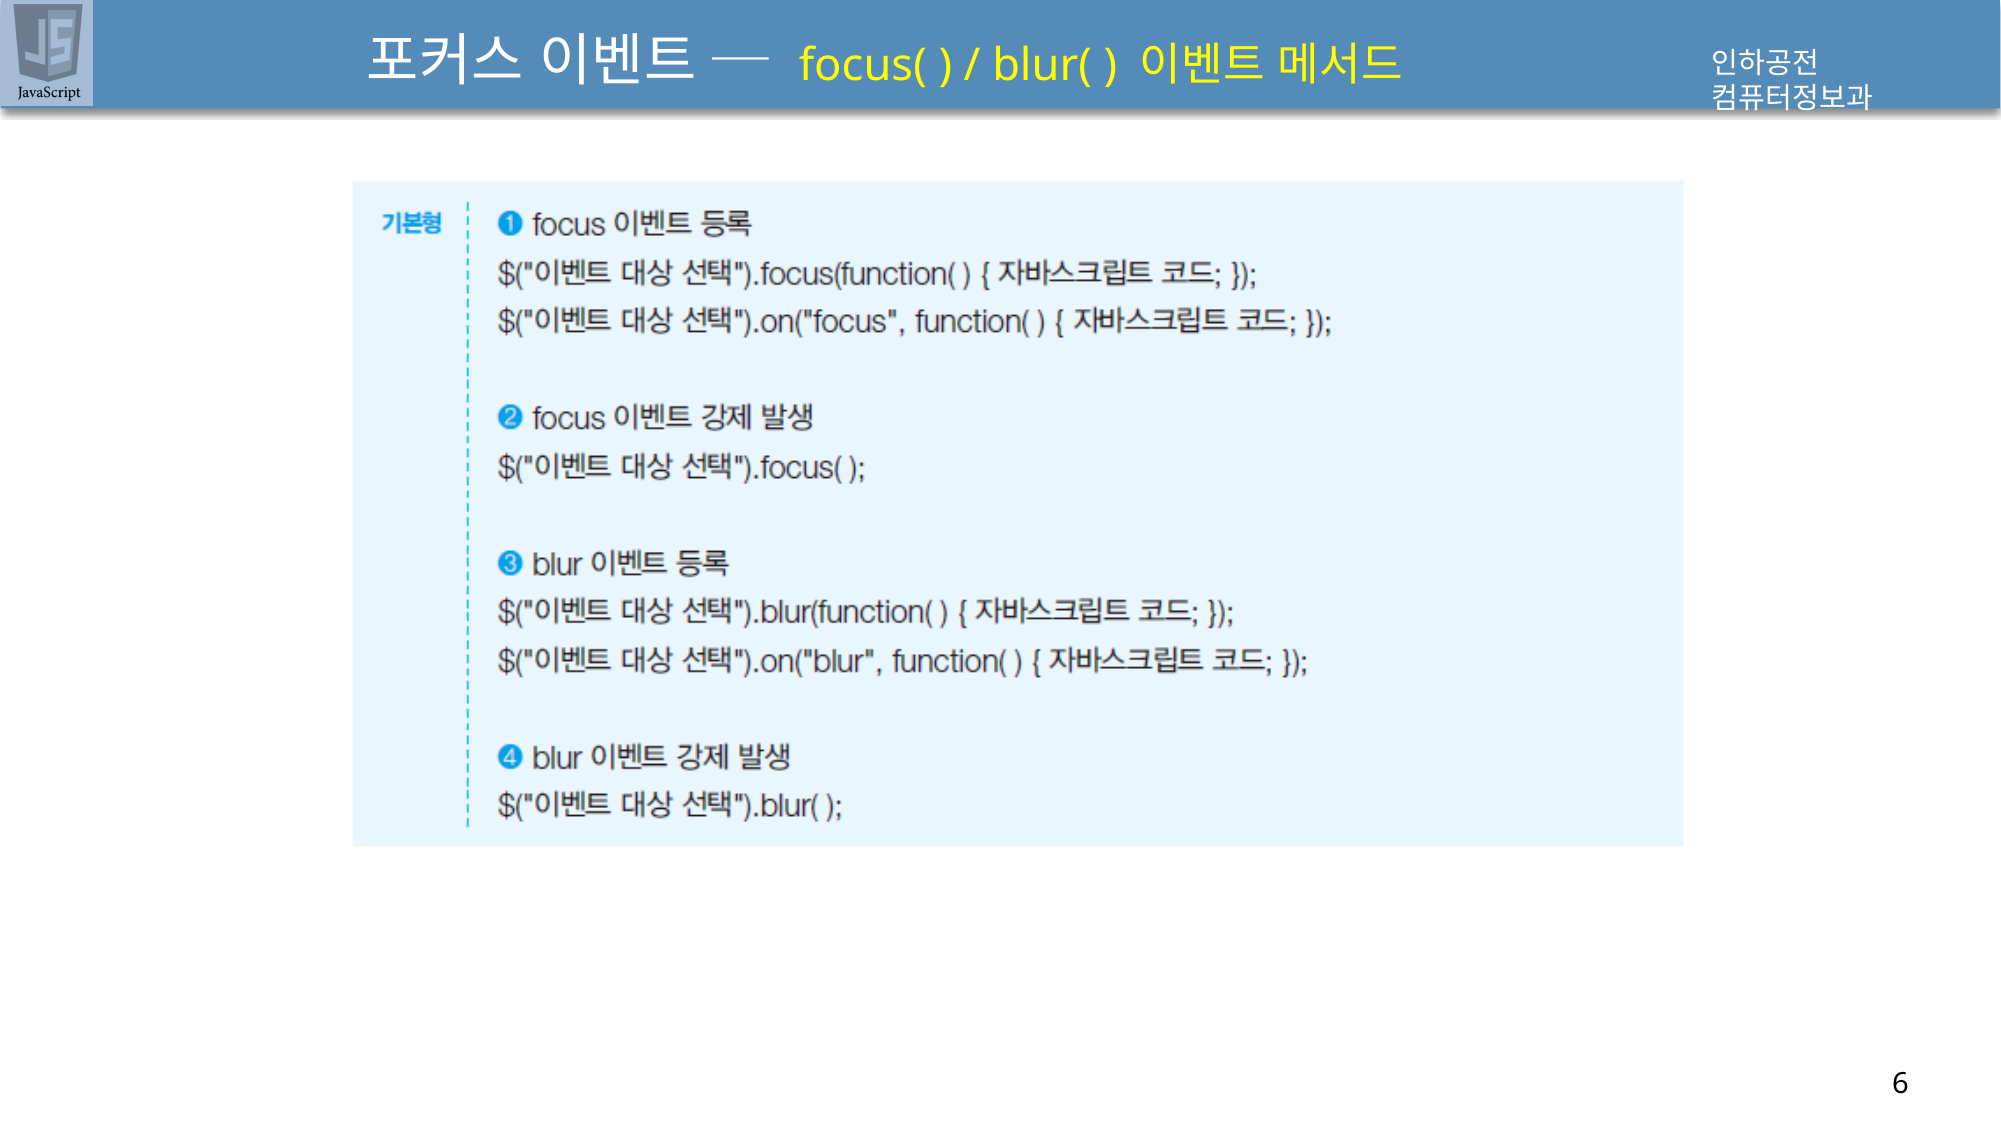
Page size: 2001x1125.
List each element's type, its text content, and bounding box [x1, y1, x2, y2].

title 포커스 이벤트 ─ focus( ) / blur( ) 이벤트 메서드 [352, 16, 1647, 169]
picture [346, 176, 1692, 853]
